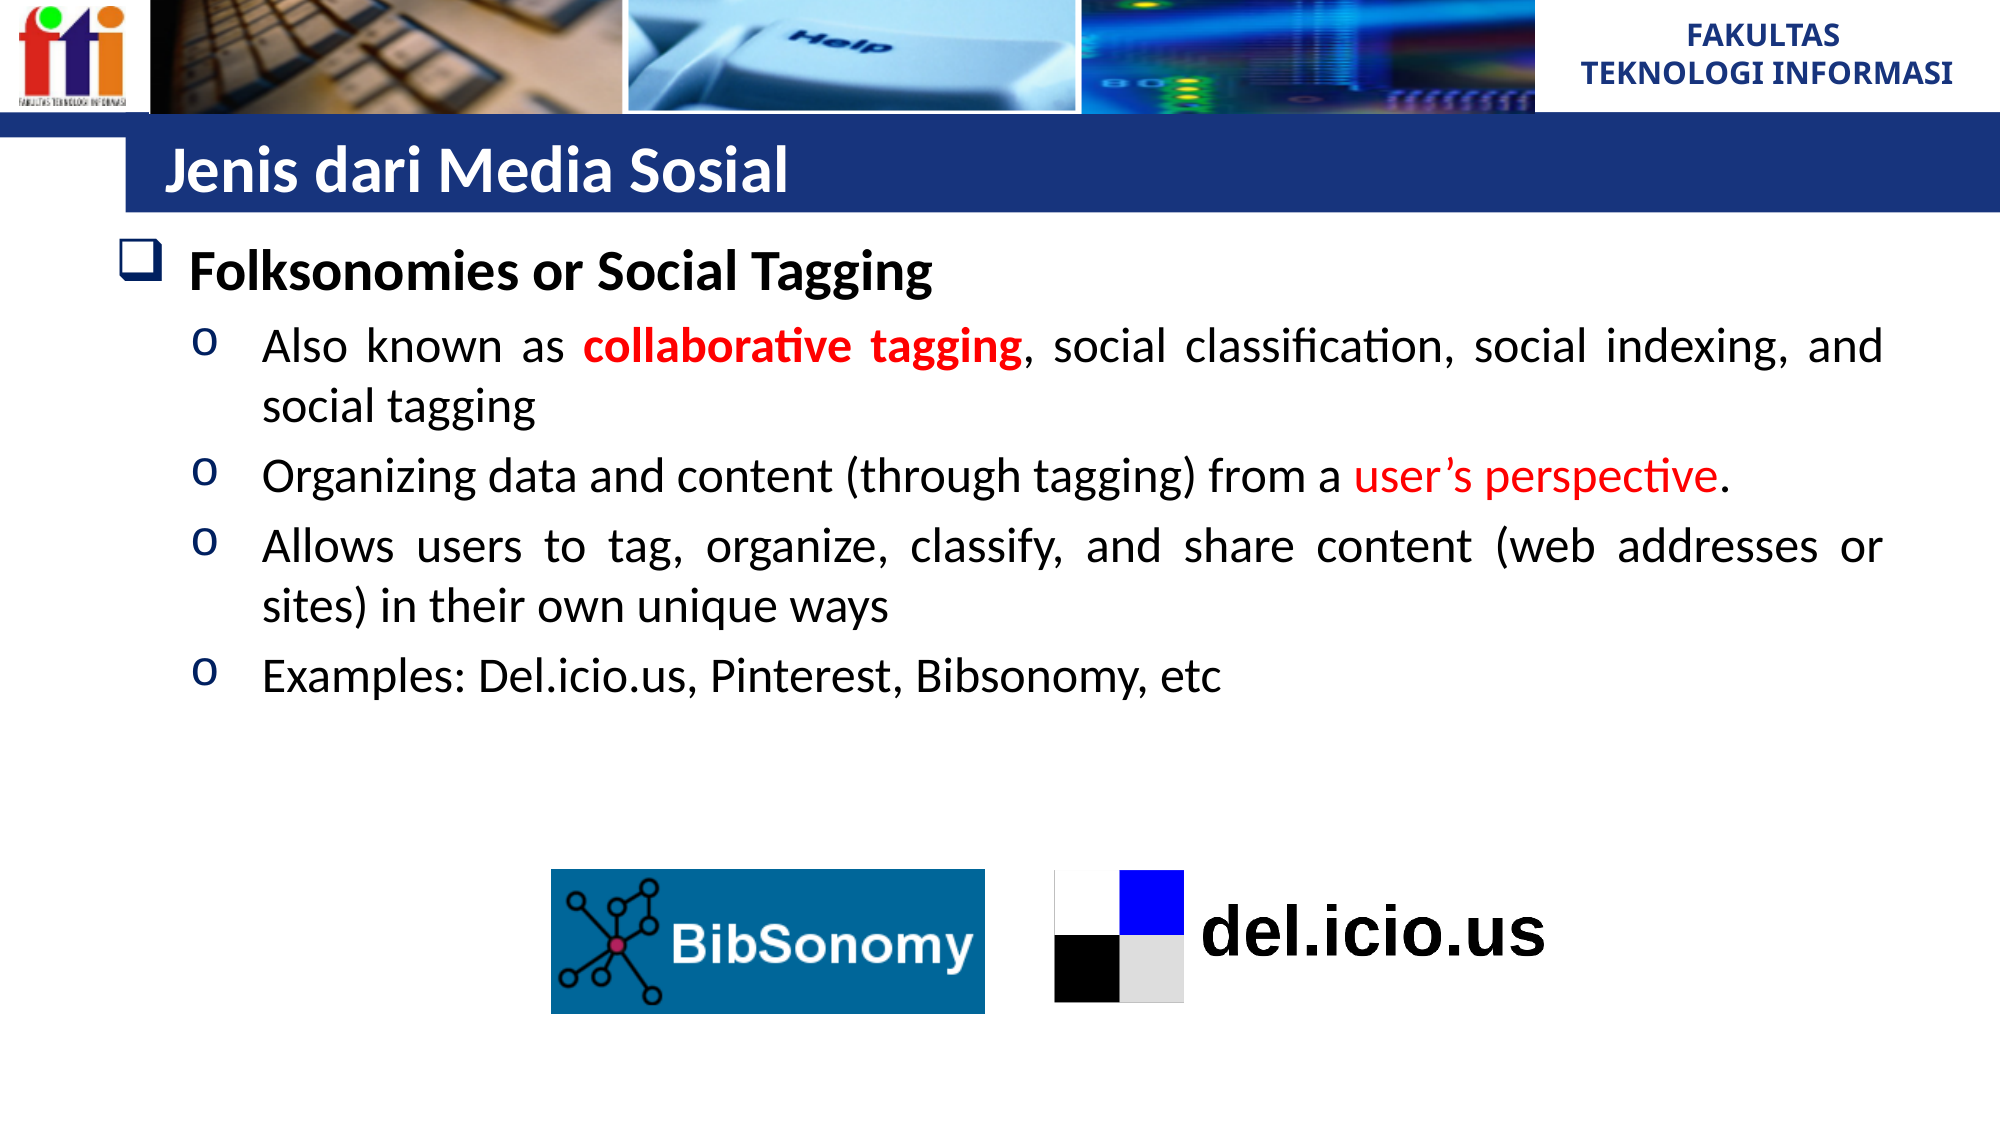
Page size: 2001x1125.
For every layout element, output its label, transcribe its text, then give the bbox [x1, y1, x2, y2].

picture [607, 914, 627, 957]
picture [946, 934, 973, 974]
picture [729, 924, 756, 963]
picture [149, 0, 1535, 114]
picture [796, 934, 825, 963]
picture [1028, 863, 1548, 1009]
picture [898, 934, 940, 963]
picture [862, 934, 892, 963]
picture [832, 934, 856, 963]
picture [19, 6, 126, 106]
picture [713, 934, 720, 963]
picture [674, 924, 705, 963]
title Jenis dari Media Sosial [149, 119, 1934, 213]
picture [760, 924, 791, 963]
list Folksonomies or Social Tagging Also known as collaborative tagging, social classification, social indexing, and social tagging Organizing data and content (through tagging) from a user’s perspective. Allows users to tag, organize, classify, and share content (web addresses or sites) in their own unique ways Examples: Del.icio.us, Pinterest, Bibsonomy, etc [99, 224, 1901, 1038]
